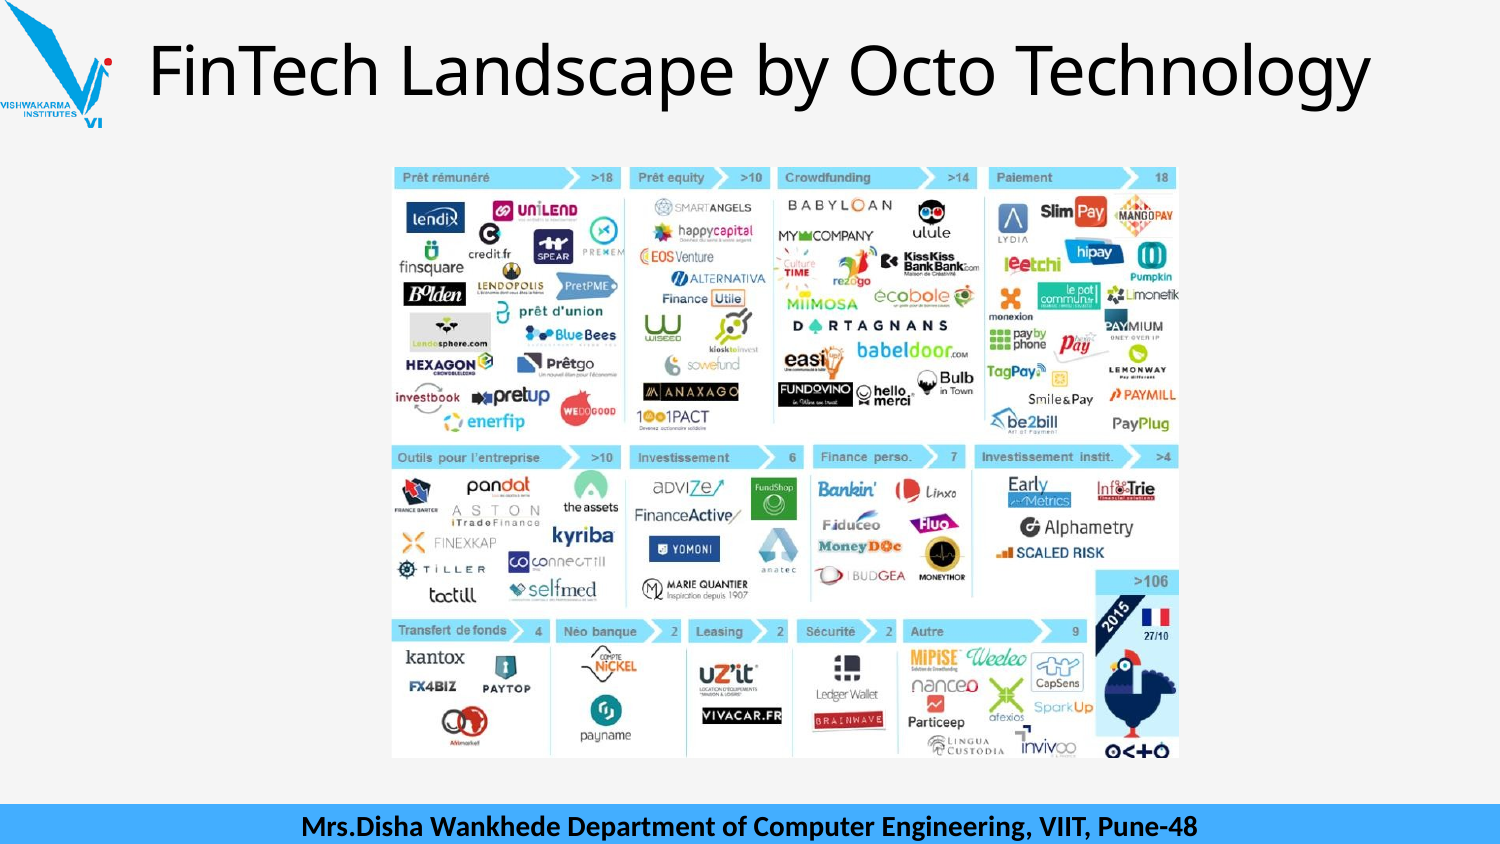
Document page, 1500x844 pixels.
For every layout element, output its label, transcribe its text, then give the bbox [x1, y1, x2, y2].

title FinTech Landscape by Octo Technology [127, 0, 1386, 139]
text_box Mrs.Disha Wankhede Department of Computer Engineering, VIIT, Pune-48 [0, 803, 1500, 844]
text_box [391, 167, 1179, 758]
picture [0, 0, 119, 135]
